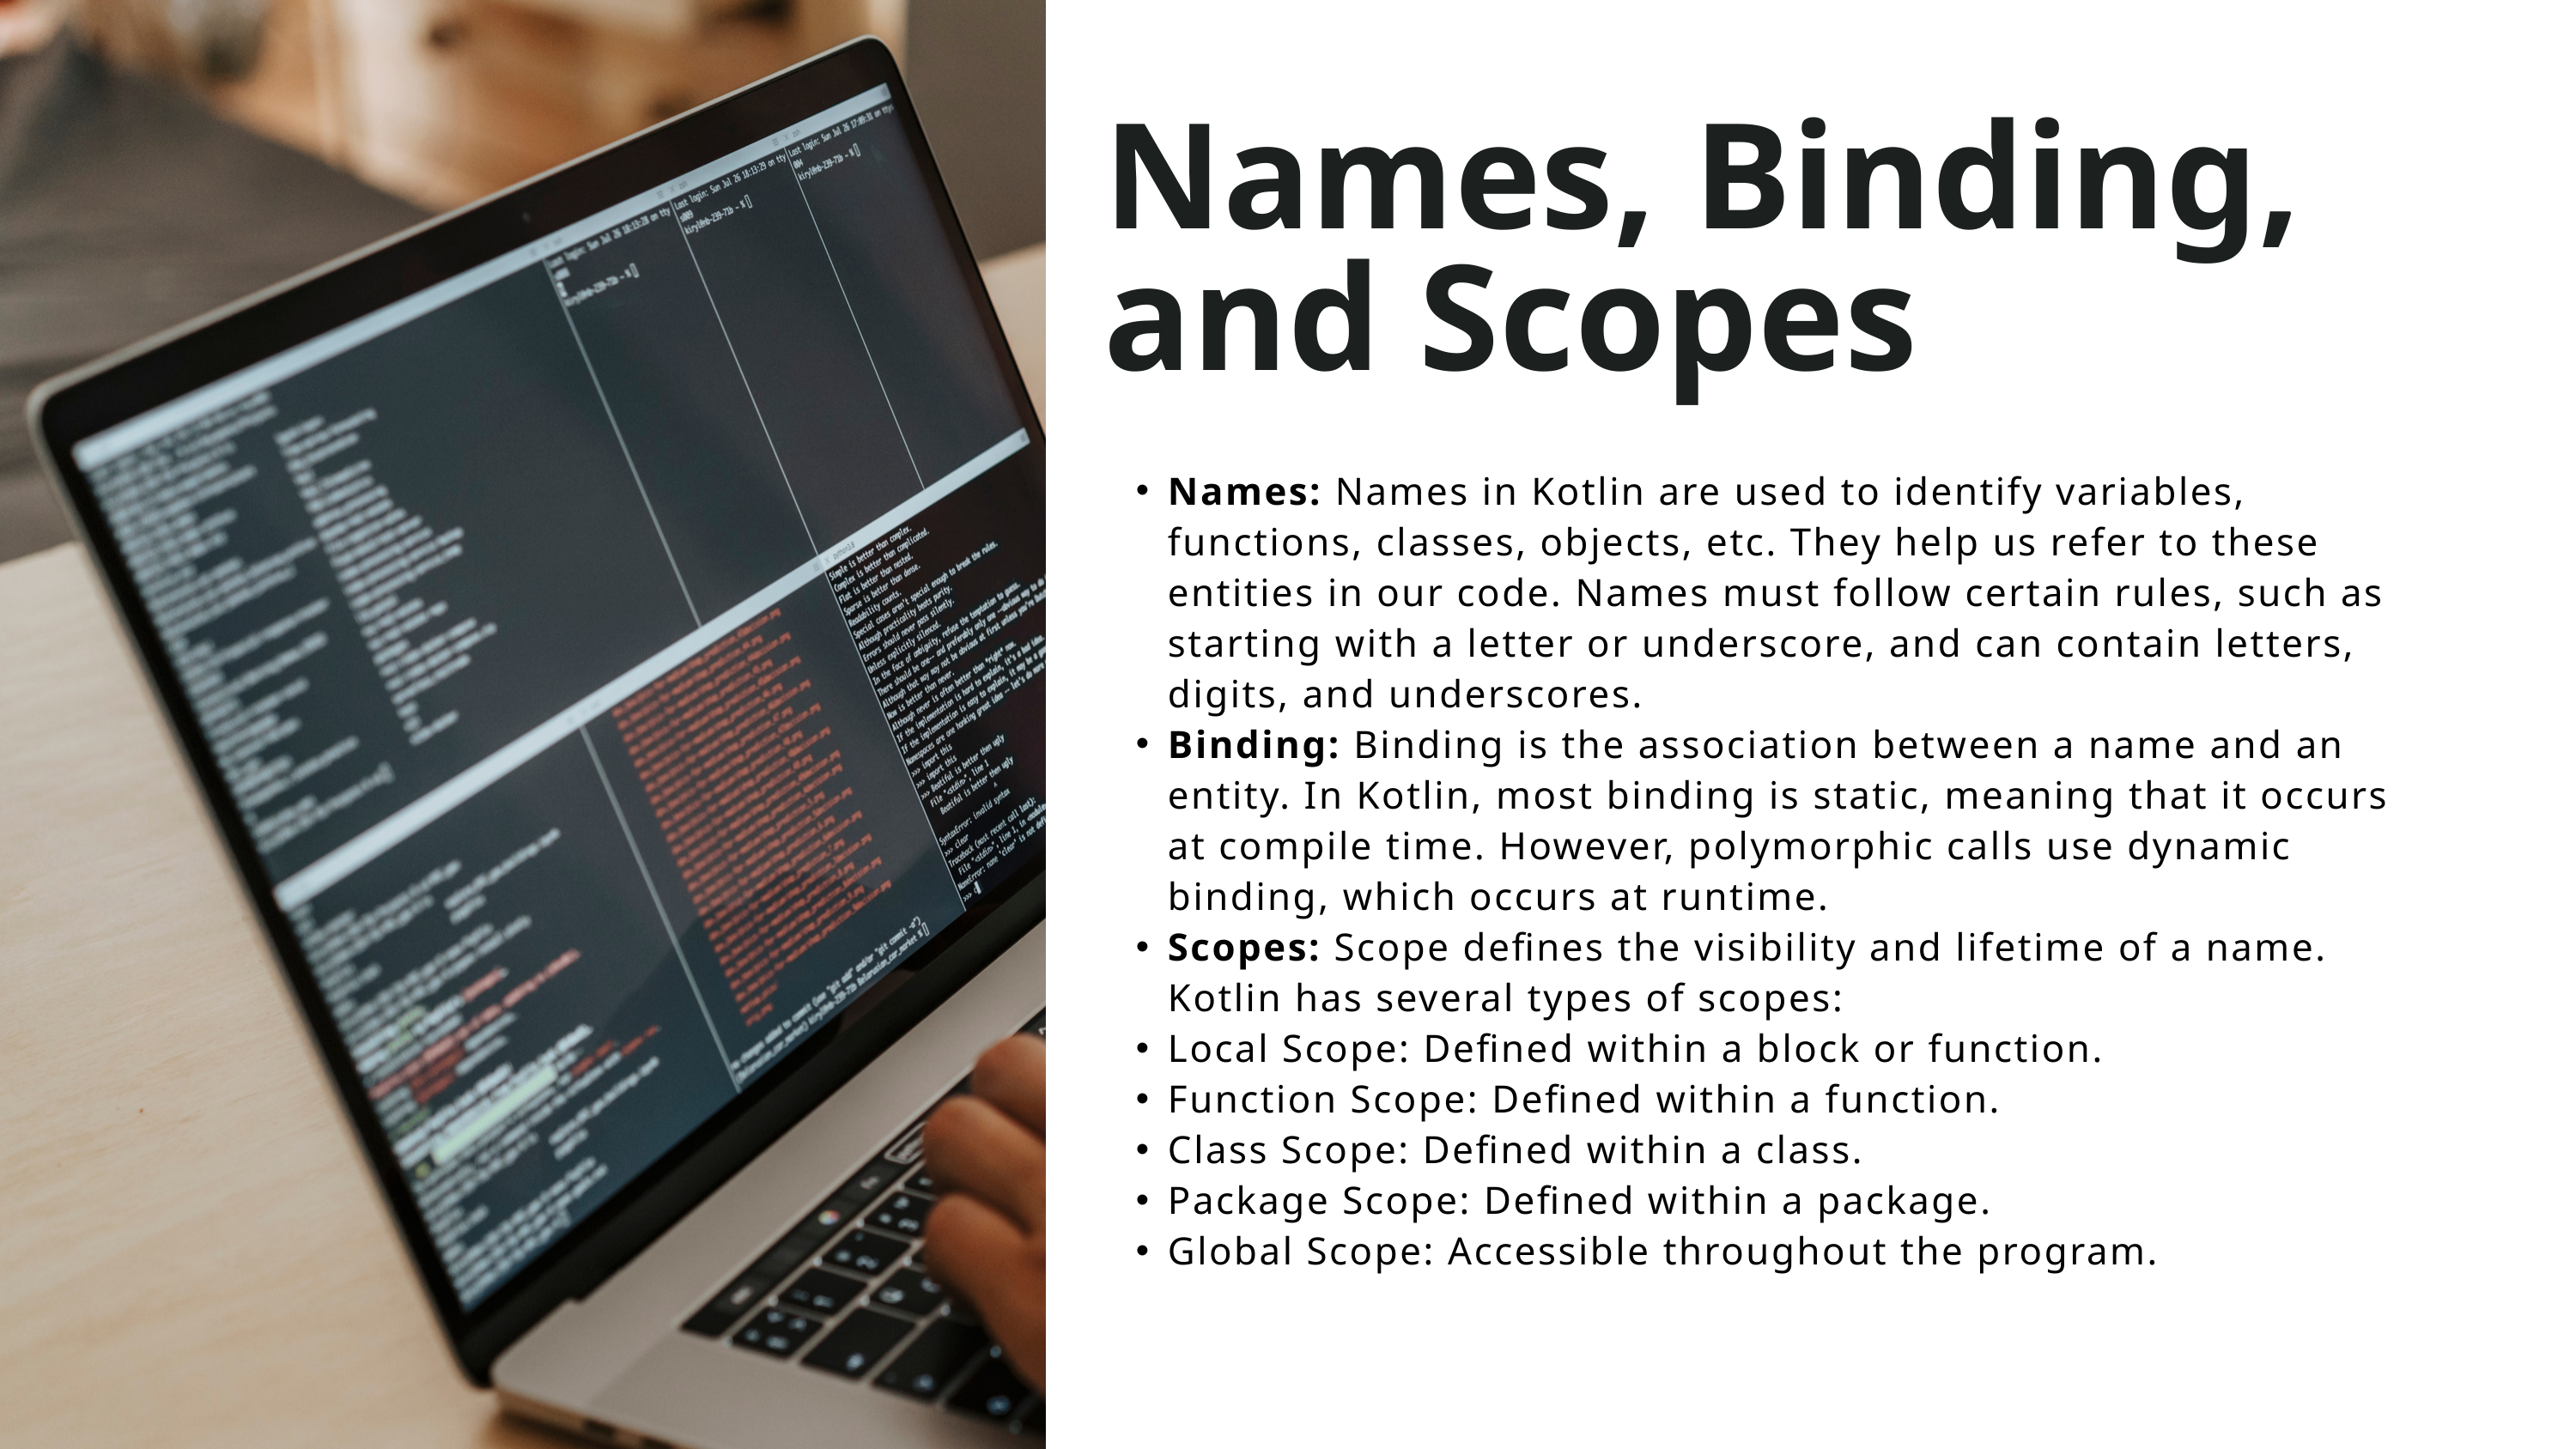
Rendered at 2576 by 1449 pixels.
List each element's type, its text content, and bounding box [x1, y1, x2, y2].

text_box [0, 0, 1047, 1449]
text_box Names: Names in Kotlin are used to identify variables, functions, classes, objects, etc. They help us refer to these entities in our code. Names must follow certain rules, such as starting with a letter or underscore, and can contain letters, digits, and underscores. Binding: Binding is the association between a name and an entity. In Kotlin, most binding is static, meaning that it occurs at compile time. However, polymorphic calls use dynamic binding, which occurs at runtime. Scopes: Scope defines the visibility and lifetime of a name. Kotlin has several types of scopes: Local Scope: Defined within a block or function. Function Scope: Defined within a function. Class Scope: Defined within a class. Package Scope: Defined within a package. Global Scope: Accessible throughout the program. [1103, 461, 2436, 1324]
text_box Names, Binding, and Scopes [1103, 116, 2432, 400]
